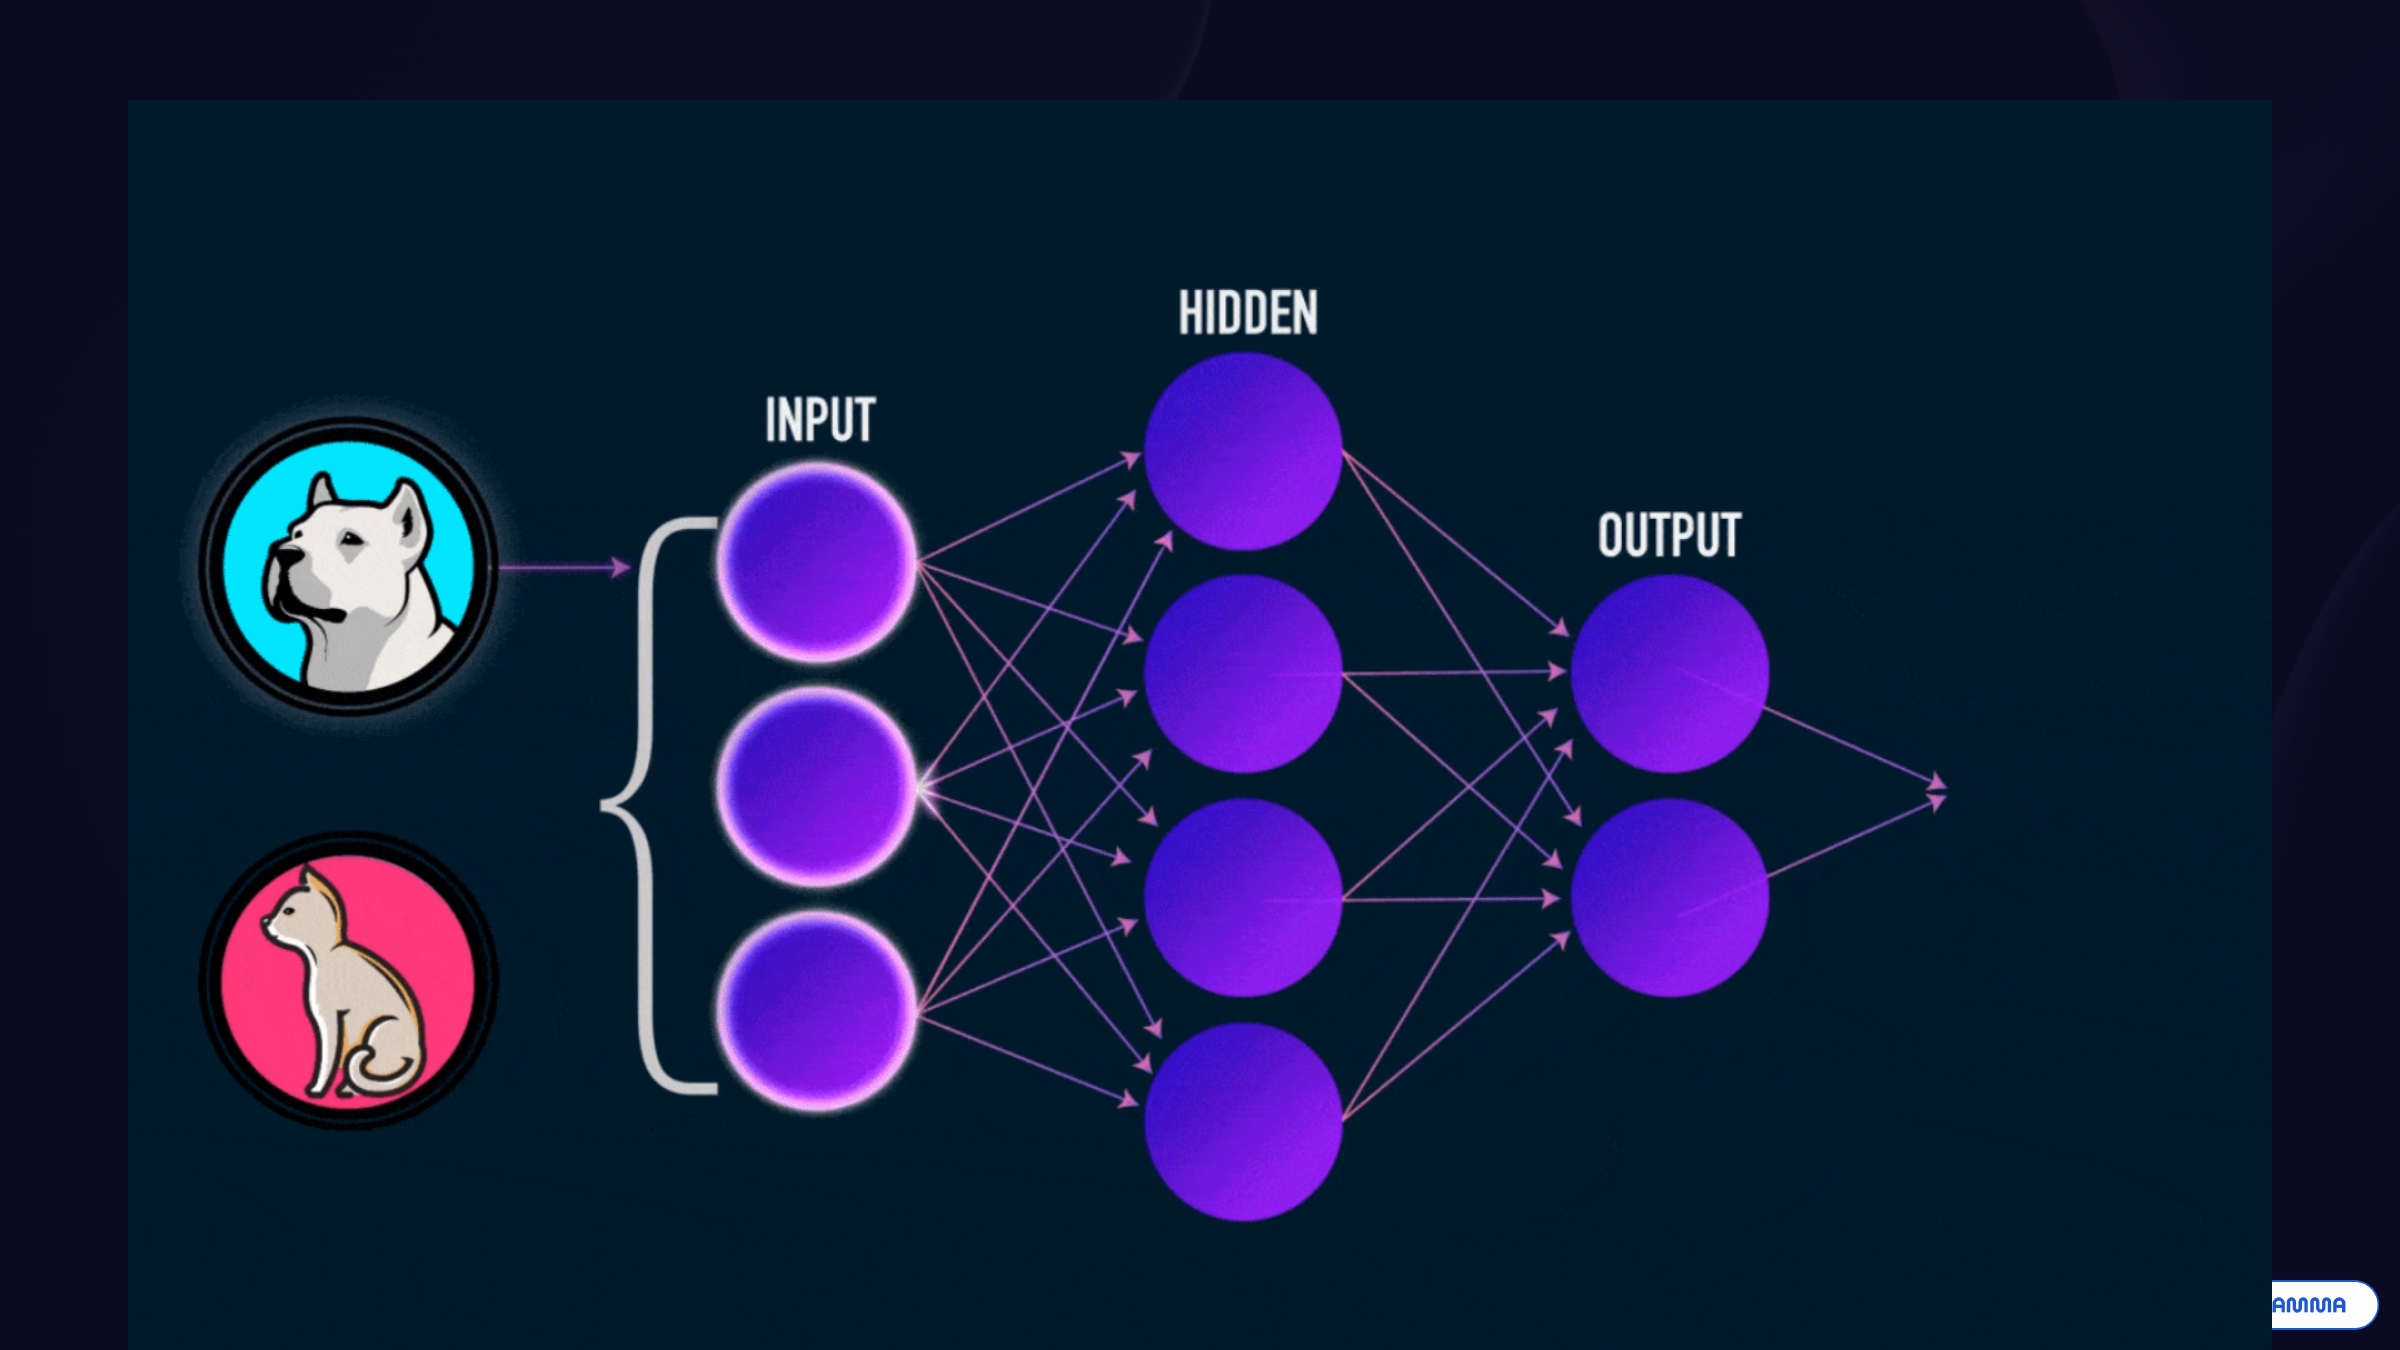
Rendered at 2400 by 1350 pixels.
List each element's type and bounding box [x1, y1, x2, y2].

picture [128, 100, 2389, 1350]
